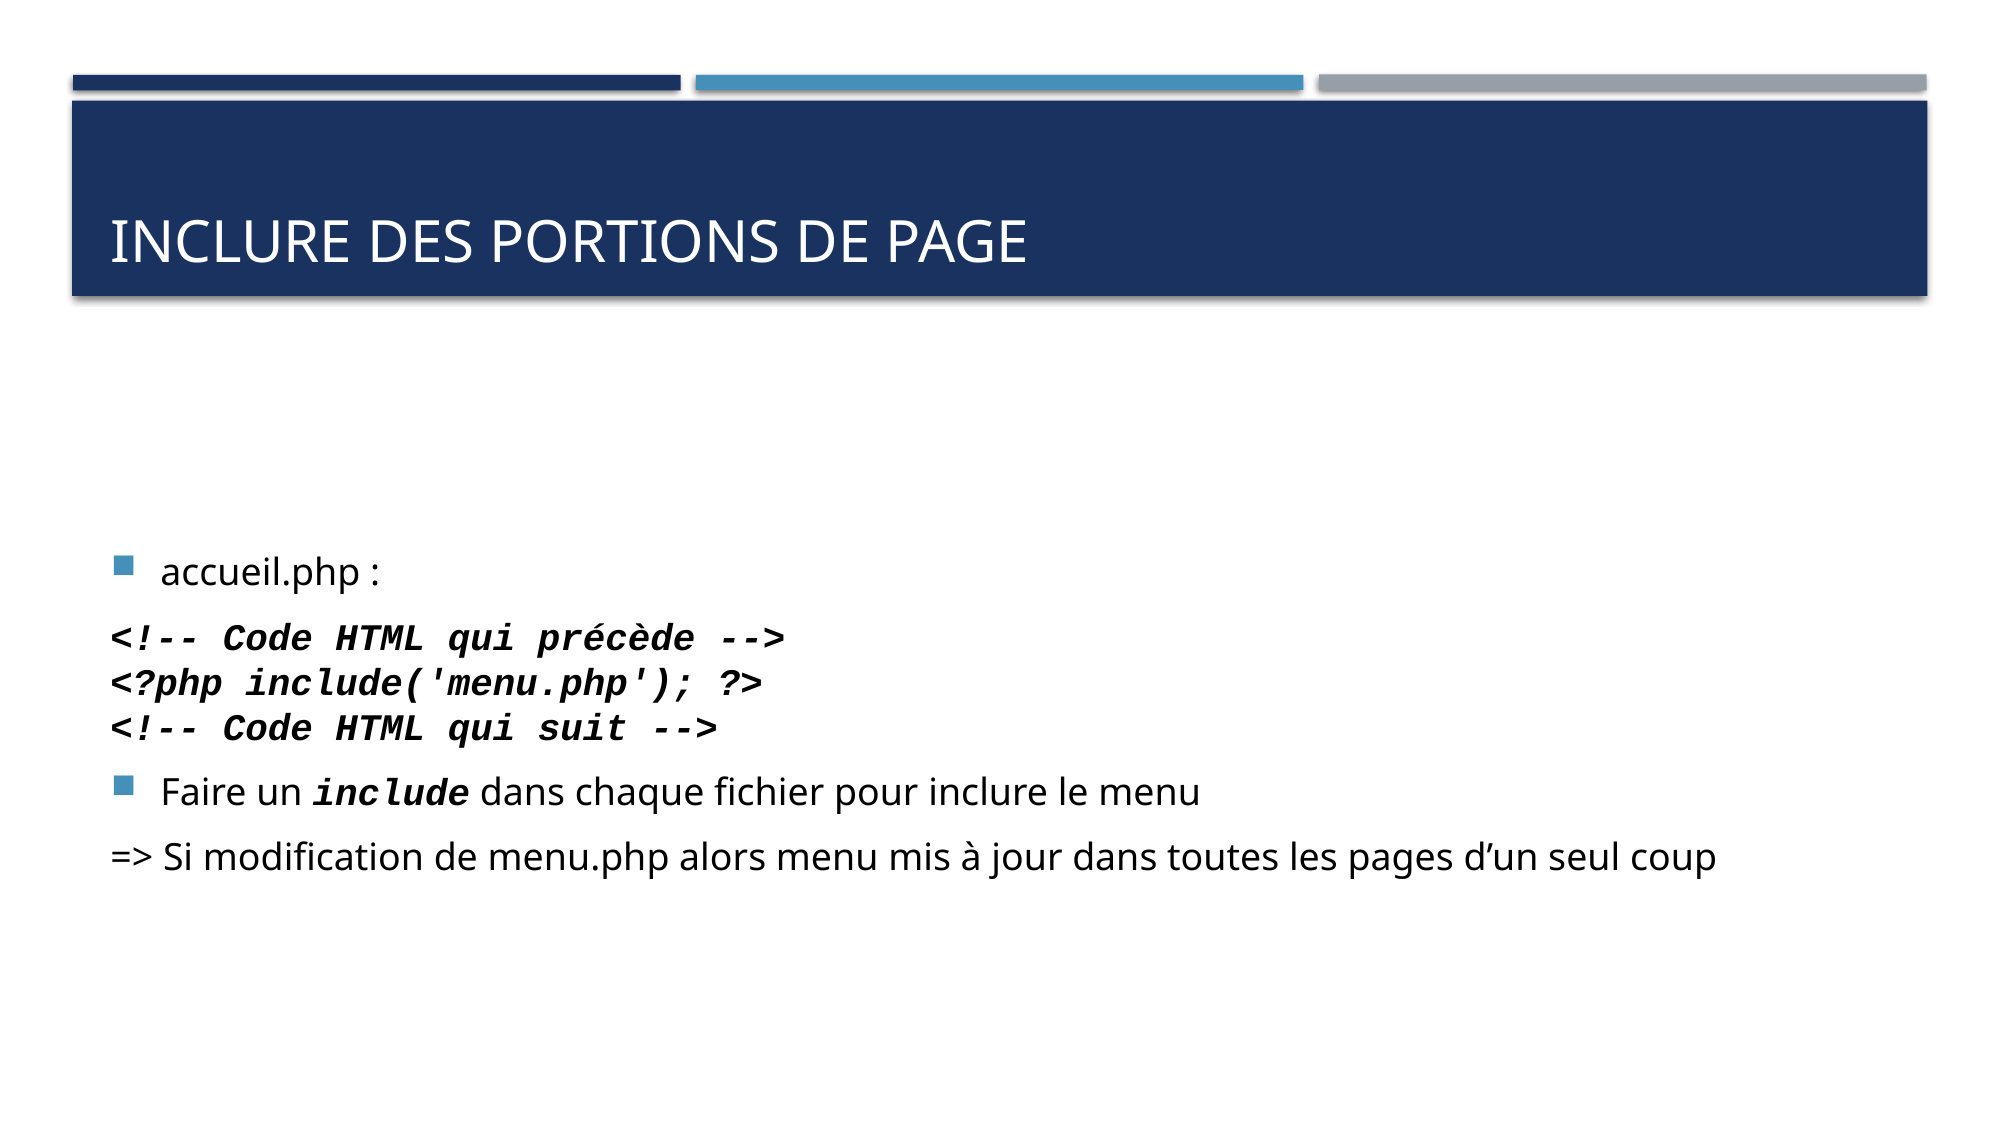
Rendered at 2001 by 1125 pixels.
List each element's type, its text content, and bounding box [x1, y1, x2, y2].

title Inclure des portions de page [799, 115, 1905, 282]
list accueil.php : <!-- Code HTML qui précède --> <?php include('menu.php'); ?> <!-- Code HTML qui suit --> Faire un include dans chaque fichier pour inclure le menu => Si modification de menu.php alors menu mis à jour dans toutes les pages d’un seul coup [95, 293, 1905, 1125]
text_box [95, 0, 799, 293]
